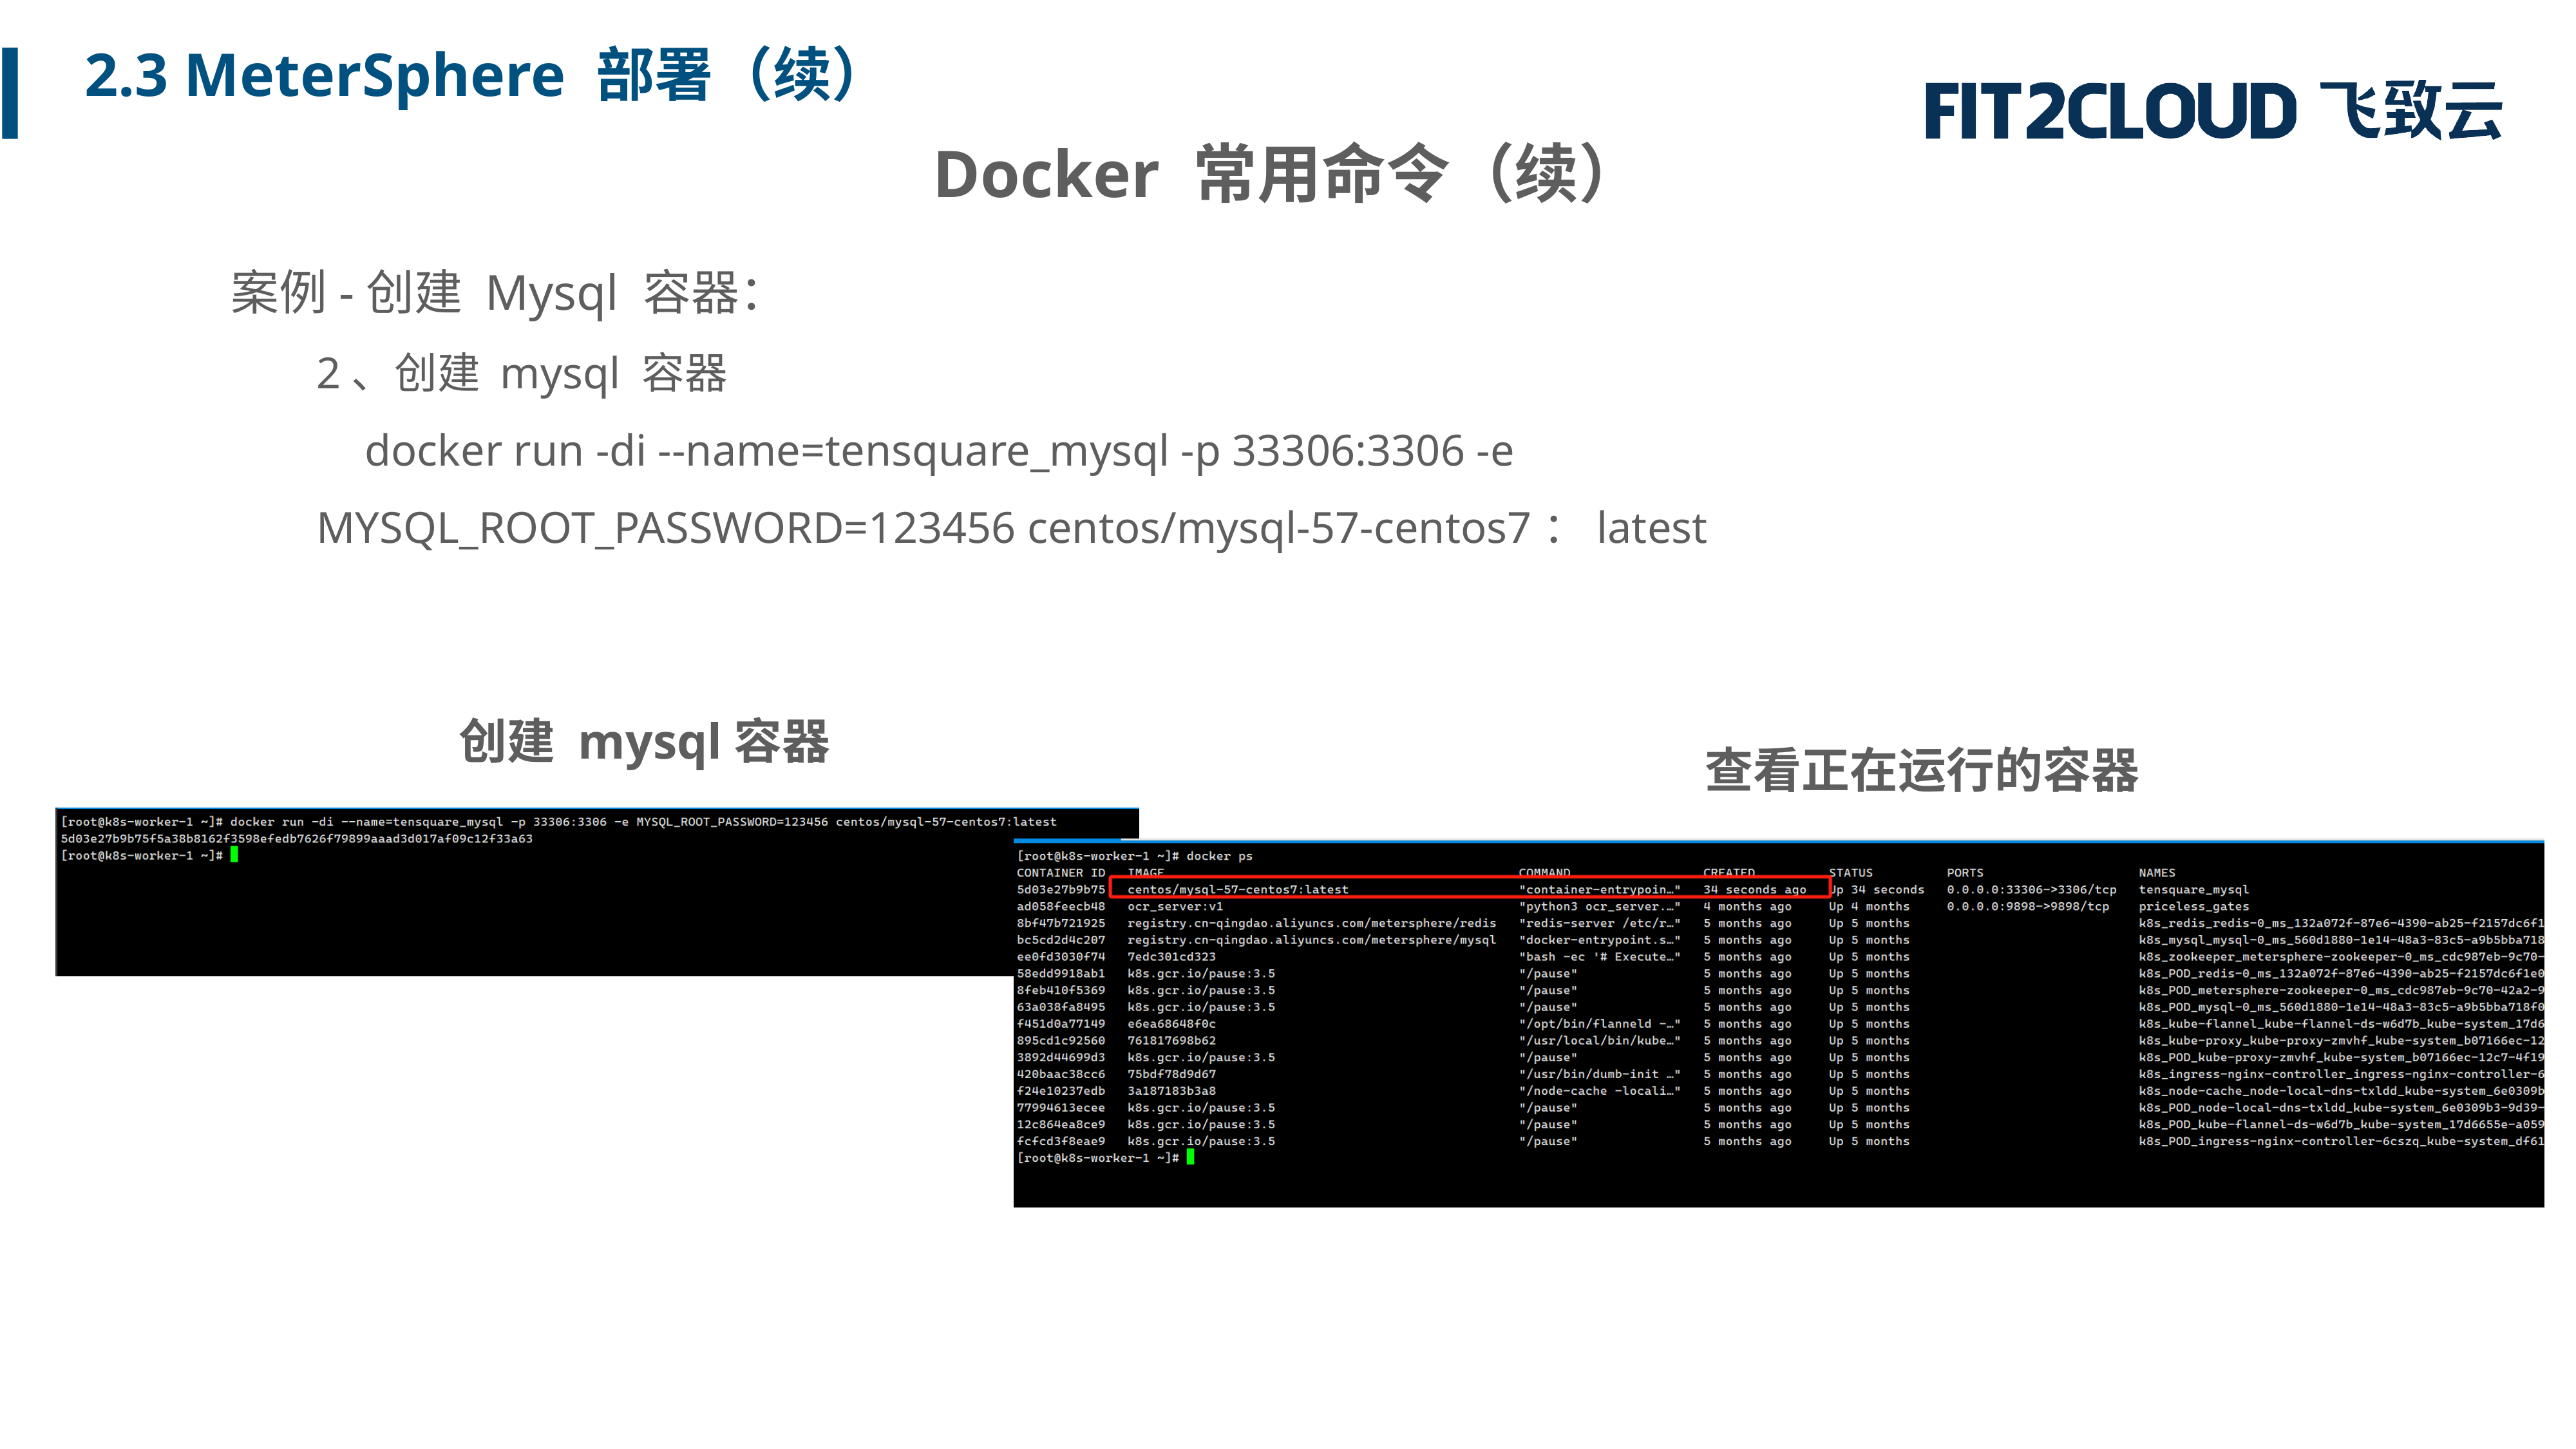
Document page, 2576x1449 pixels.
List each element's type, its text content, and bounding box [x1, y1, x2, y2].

text_box 案例-创建 Mysql 容器： 2、创建 mysql 容器 docker run -di --name=tensquare_mysql -p 33306:3306 -e MYSQL_ROOT_PASSWORD=123456 centos/mysql-57-centos7：latest [223, 220, 2162, 641]
text_box 创建 mysql容器 [215, 703, 1074, 777]
text_box 2.3 MeterSphere 部署（续） [71, 40, 944, 173]
text_box Docker 常用命令（续） [0, 123, 2576, 220]
picture [1926, 80, 2503, 123]
picture [55, 808, 2544, 1208]
text_box 查看正在运行的容器 [1493, 732, 2353, 806]
text_box [2, 47, 18, 139]
